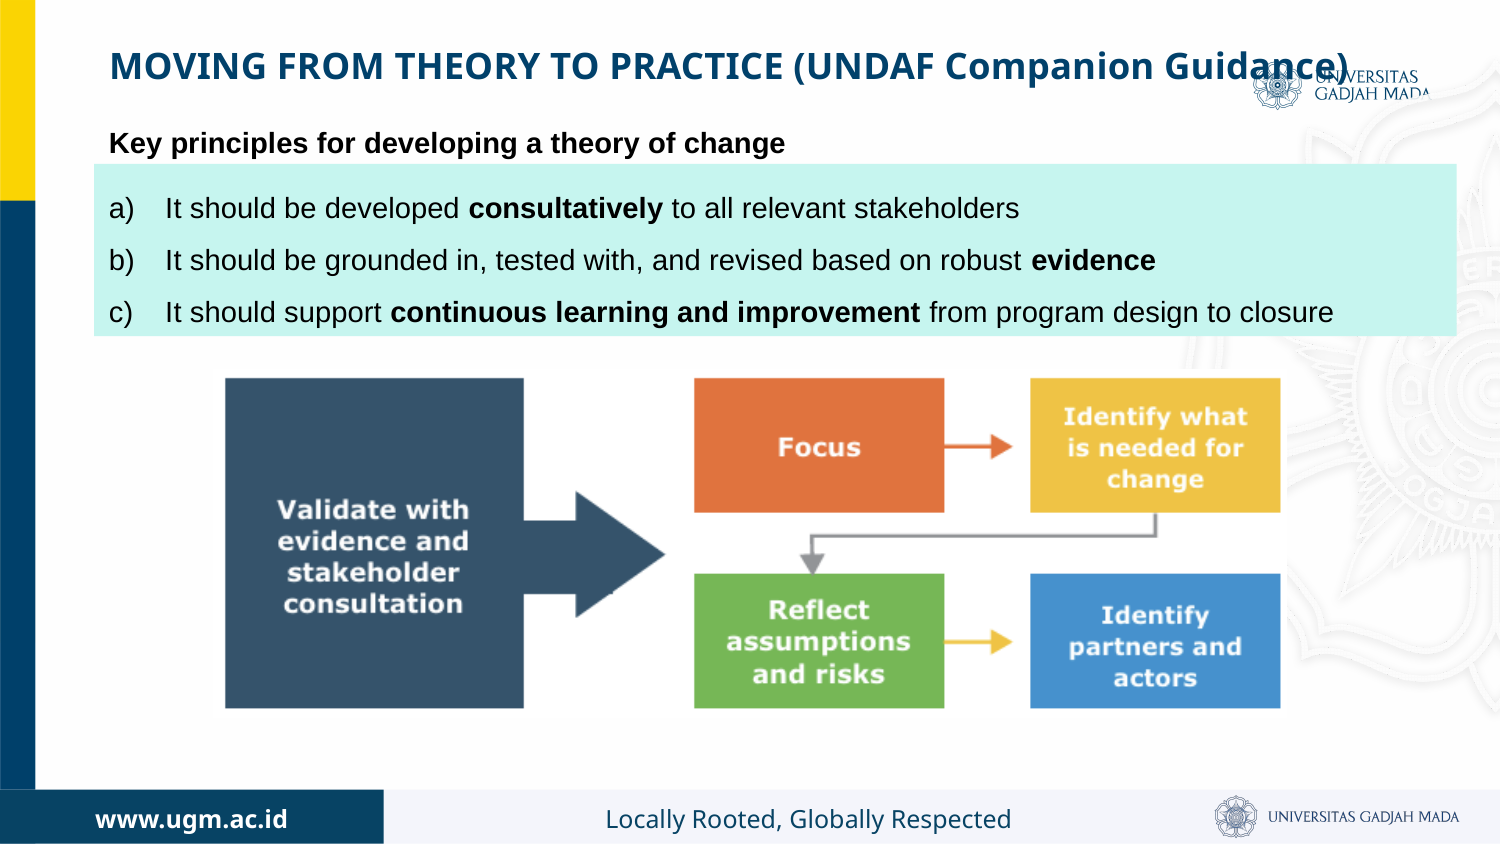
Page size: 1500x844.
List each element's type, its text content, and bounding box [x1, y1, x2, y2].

picture [0, 0, 1500, 844]
text_box It should be developed consultatively to all relevant stakeholders It should be grounded in, tested with, and revised based on robust evidence It should support continuous learning and improvement from program design to closure [94, 163, 1457, 337]
text_box Key principles for developing a theory of change [94, 99, 1457, 163]
title MOVING FROM THEORY TO PRACTICE (UNDAF Companion Guidance) [94, 27, 1388, 99]
